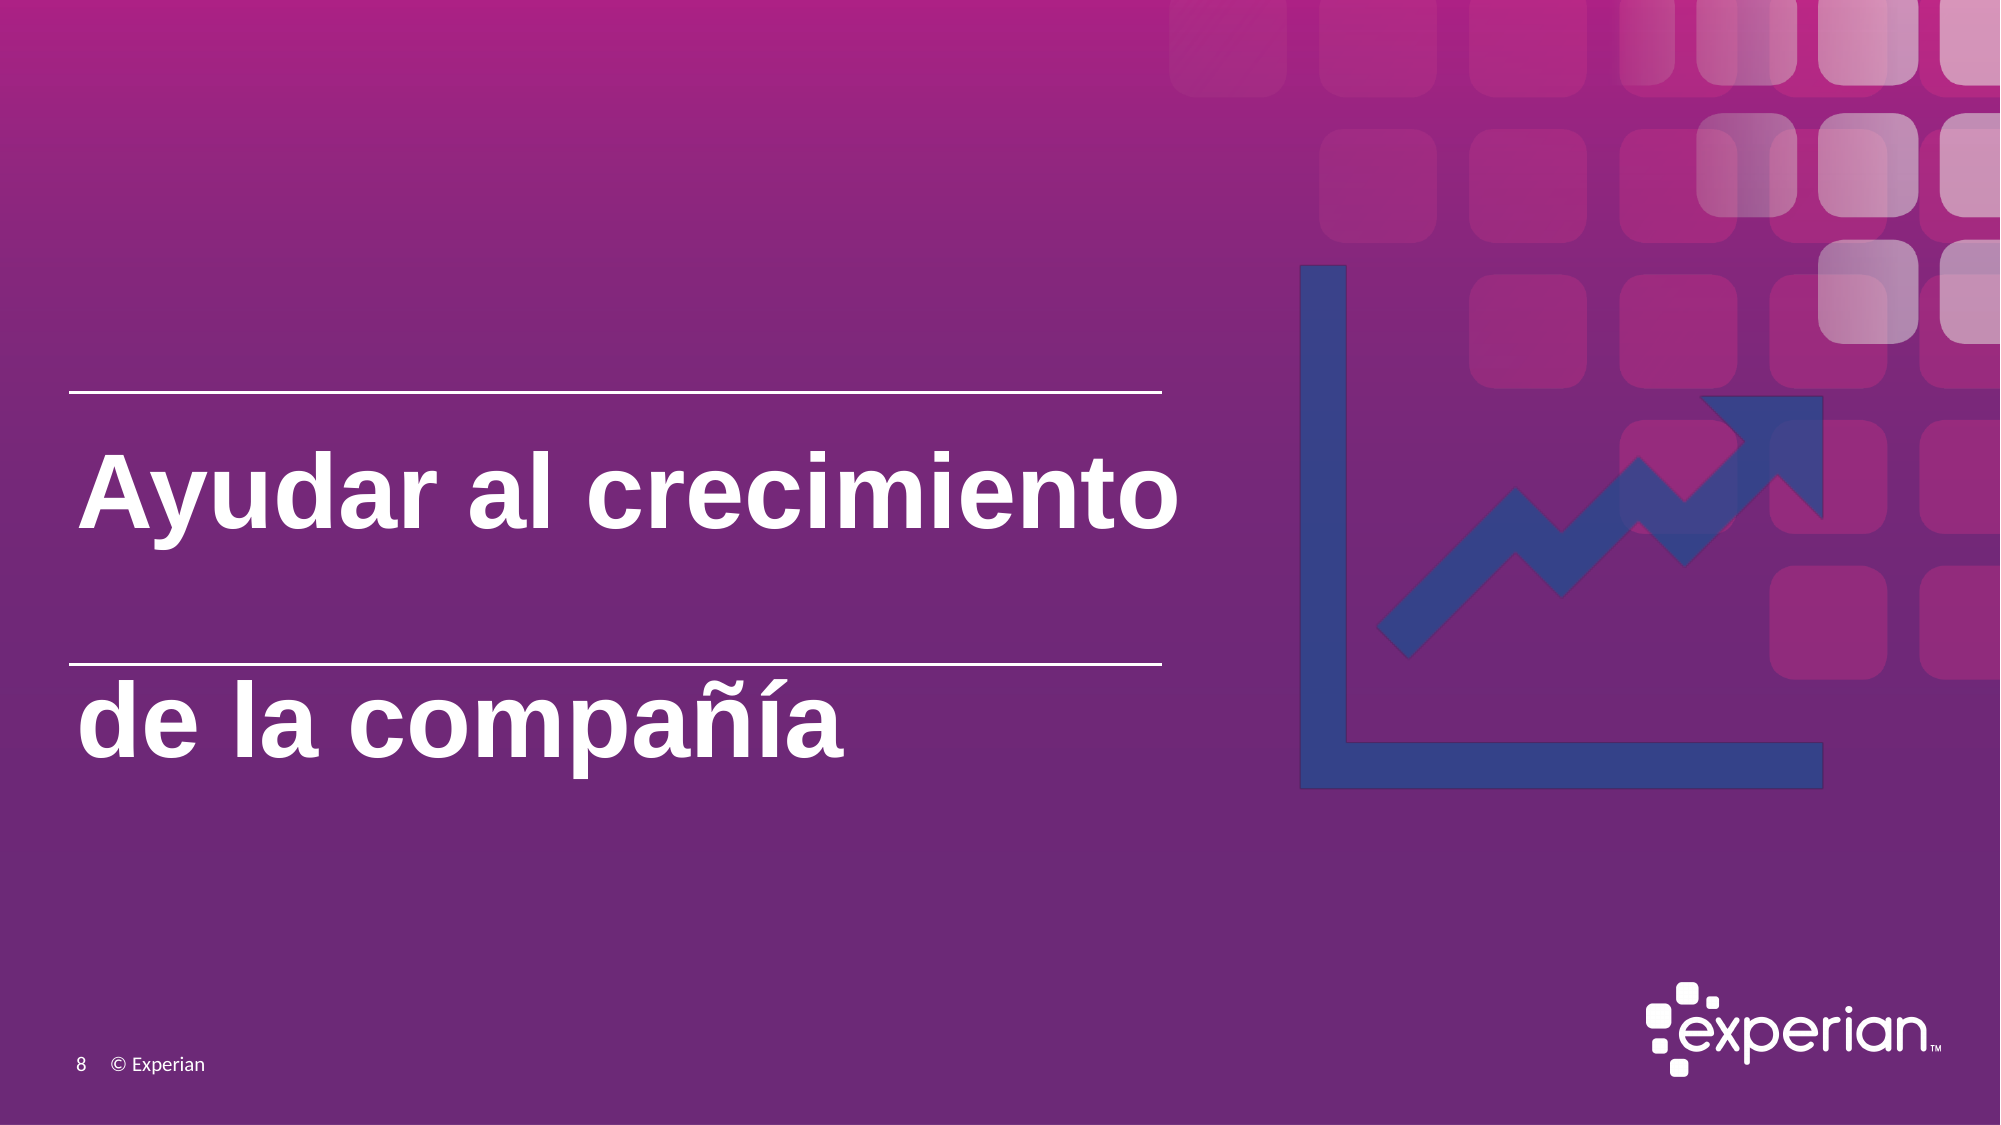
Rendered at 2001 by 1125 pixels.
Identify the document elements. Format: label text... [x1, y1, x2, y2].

title Ayudar al crecimiento de la compañía [76, 436, 1192, 665]
picture [0, 0, 2000, 1125]
